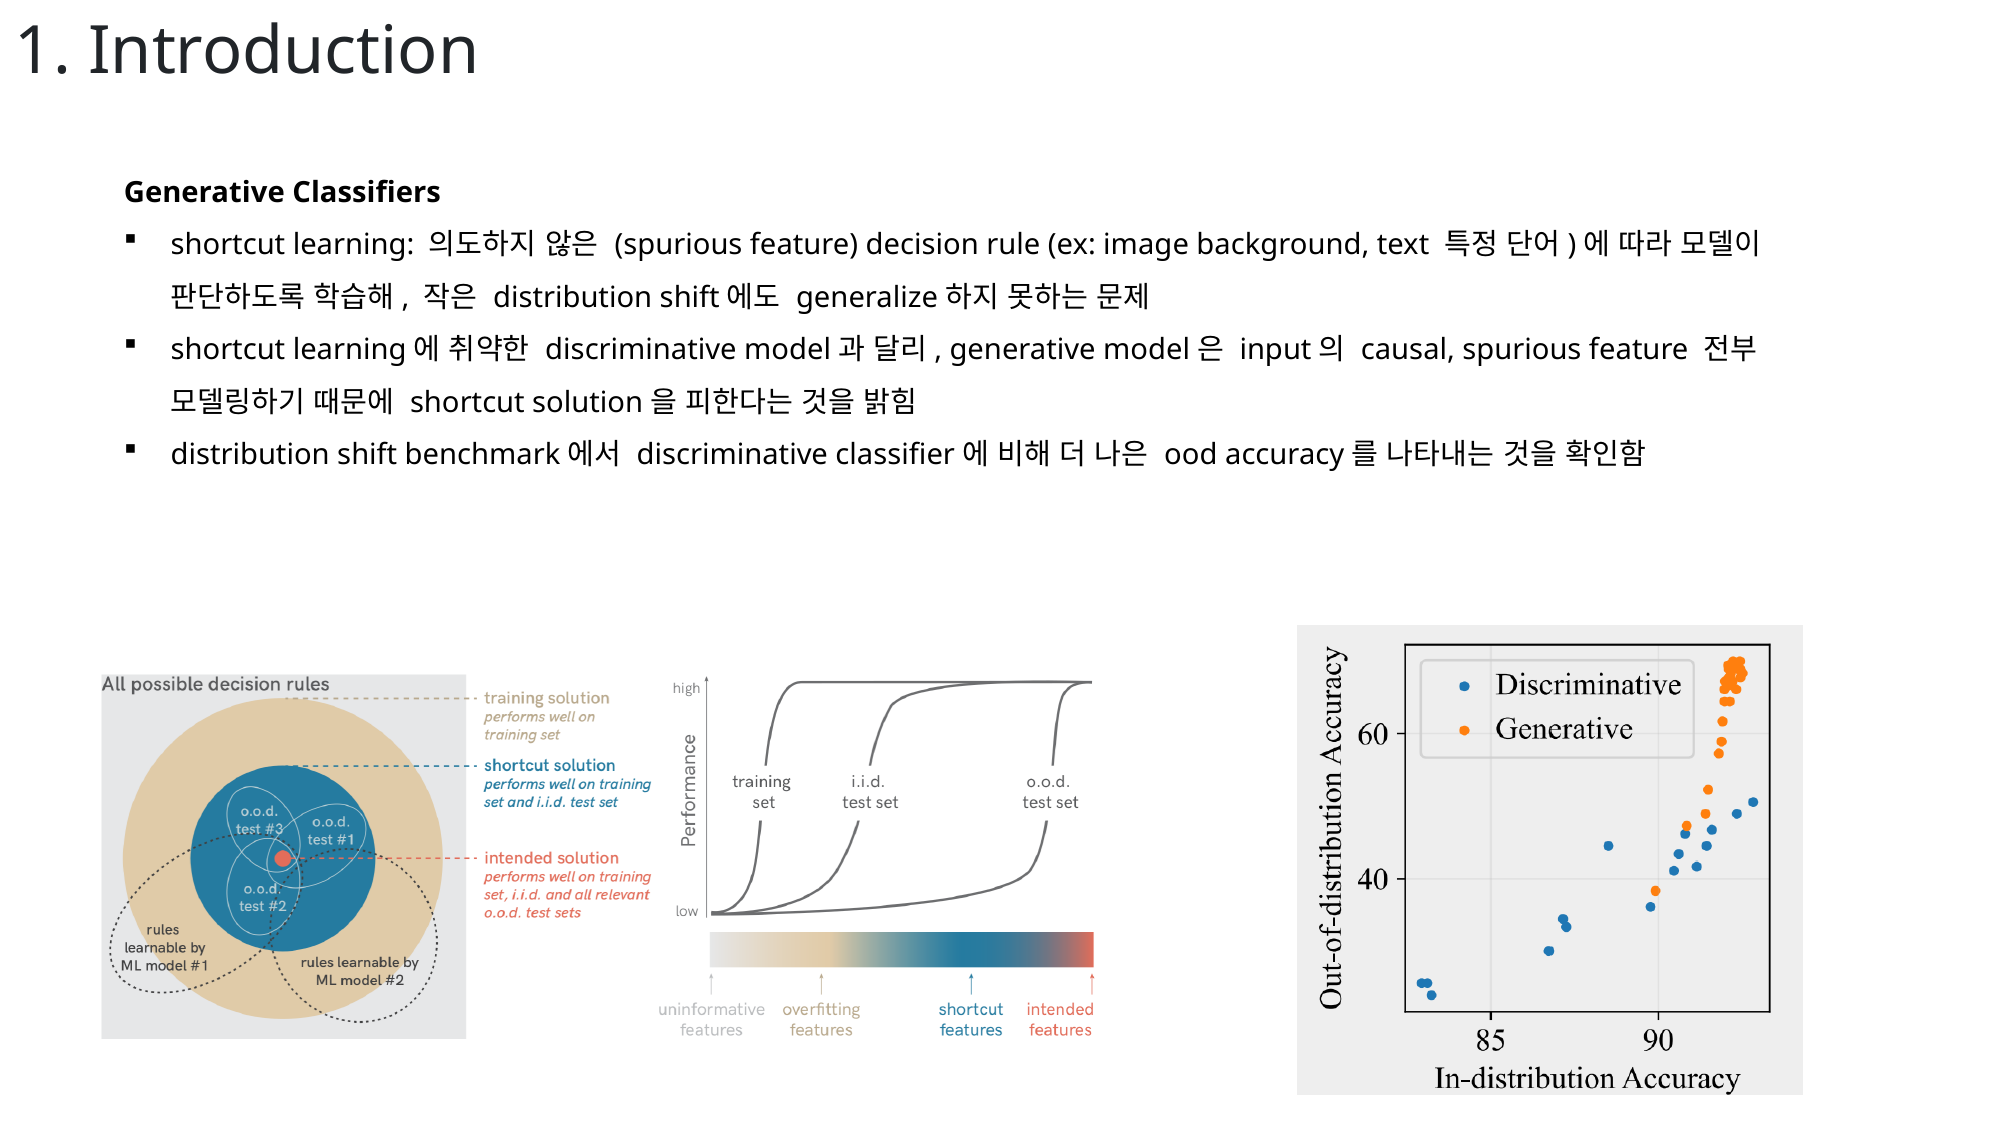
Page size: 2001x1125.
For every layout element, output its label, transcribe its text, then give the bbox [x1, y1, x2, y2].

picture [1297, 625, 1803, 1095]
text_box 1. Introduction [0, 0, 567, 95]
text_box Generative Classifiers shortcut learning: 의도하지 않은 (spurious feature) decision rule (ex: image background, text 특정 단어)에 따라 모델이 판단하도록 학습해, 작은 distribution shift에도 generalize하지 못하는 문제 shortcut learning에 취약한 discriminative model과 달리, generative model은 input의 causal, spurious feature 전부 모델링하기 때문에 shortcut solution을 피한다는 것을 밝힘 distribution shift benchmark에서 discriminative classifier에 비해 더 나은 ood accuracy를 나타내는 것을 확인함 [108, 148, 1866, 478]
picture [95, 661, 1122, 1059]
